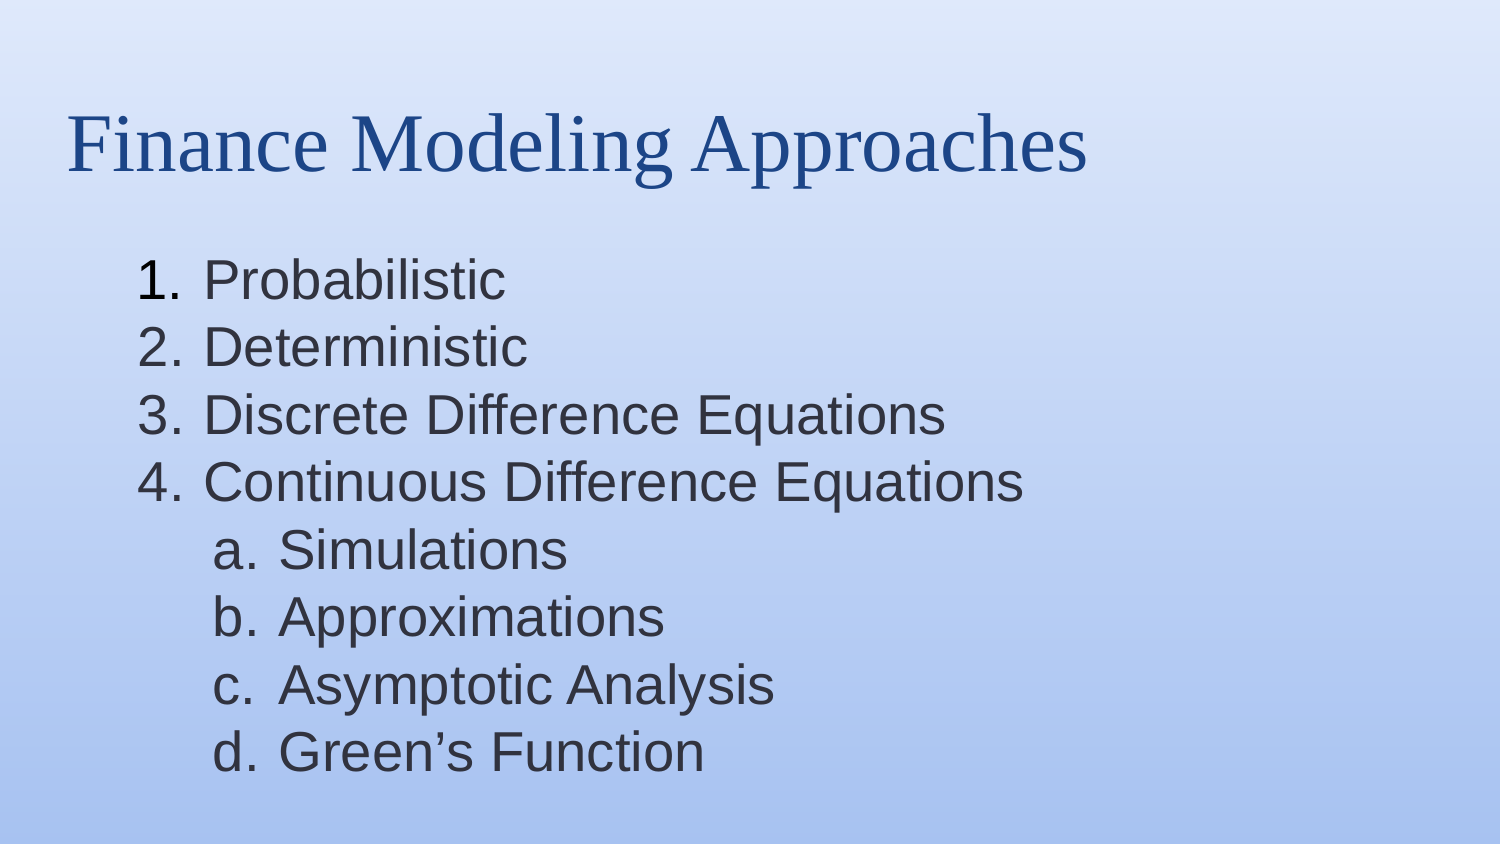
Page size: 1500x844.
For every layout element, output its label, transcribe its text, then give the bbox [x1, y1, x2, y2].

text_box Probabilistic Deterministic Discrete Difference Equations Continuous Difference Equations Simulations Approximations Asymptotic Analysis Green’s Function [113, 228, 1406, 834]
title Finance Modeling Approaches [51, 72, 1449, 167]
